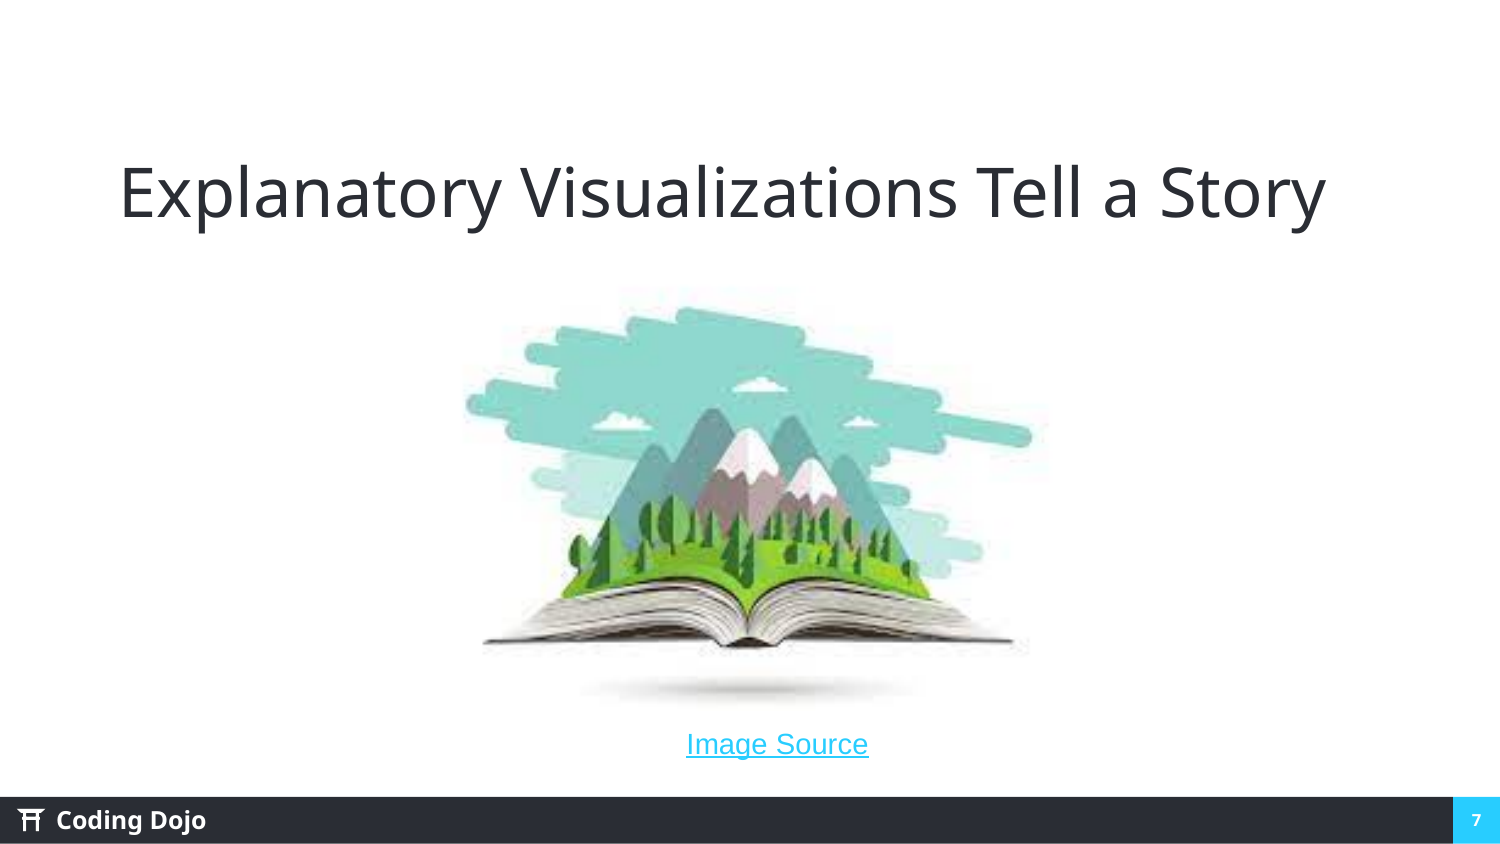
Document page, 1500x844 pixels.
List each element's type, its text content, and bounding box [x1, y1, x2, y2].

title Explanatory Visualizations Tell a Story [115, 145, 1397, 261]
text_box Image Source [543, 721, 1012, 775]
picture [425, 249, 1075, 712]
picture [15, 804, 47, 836]
